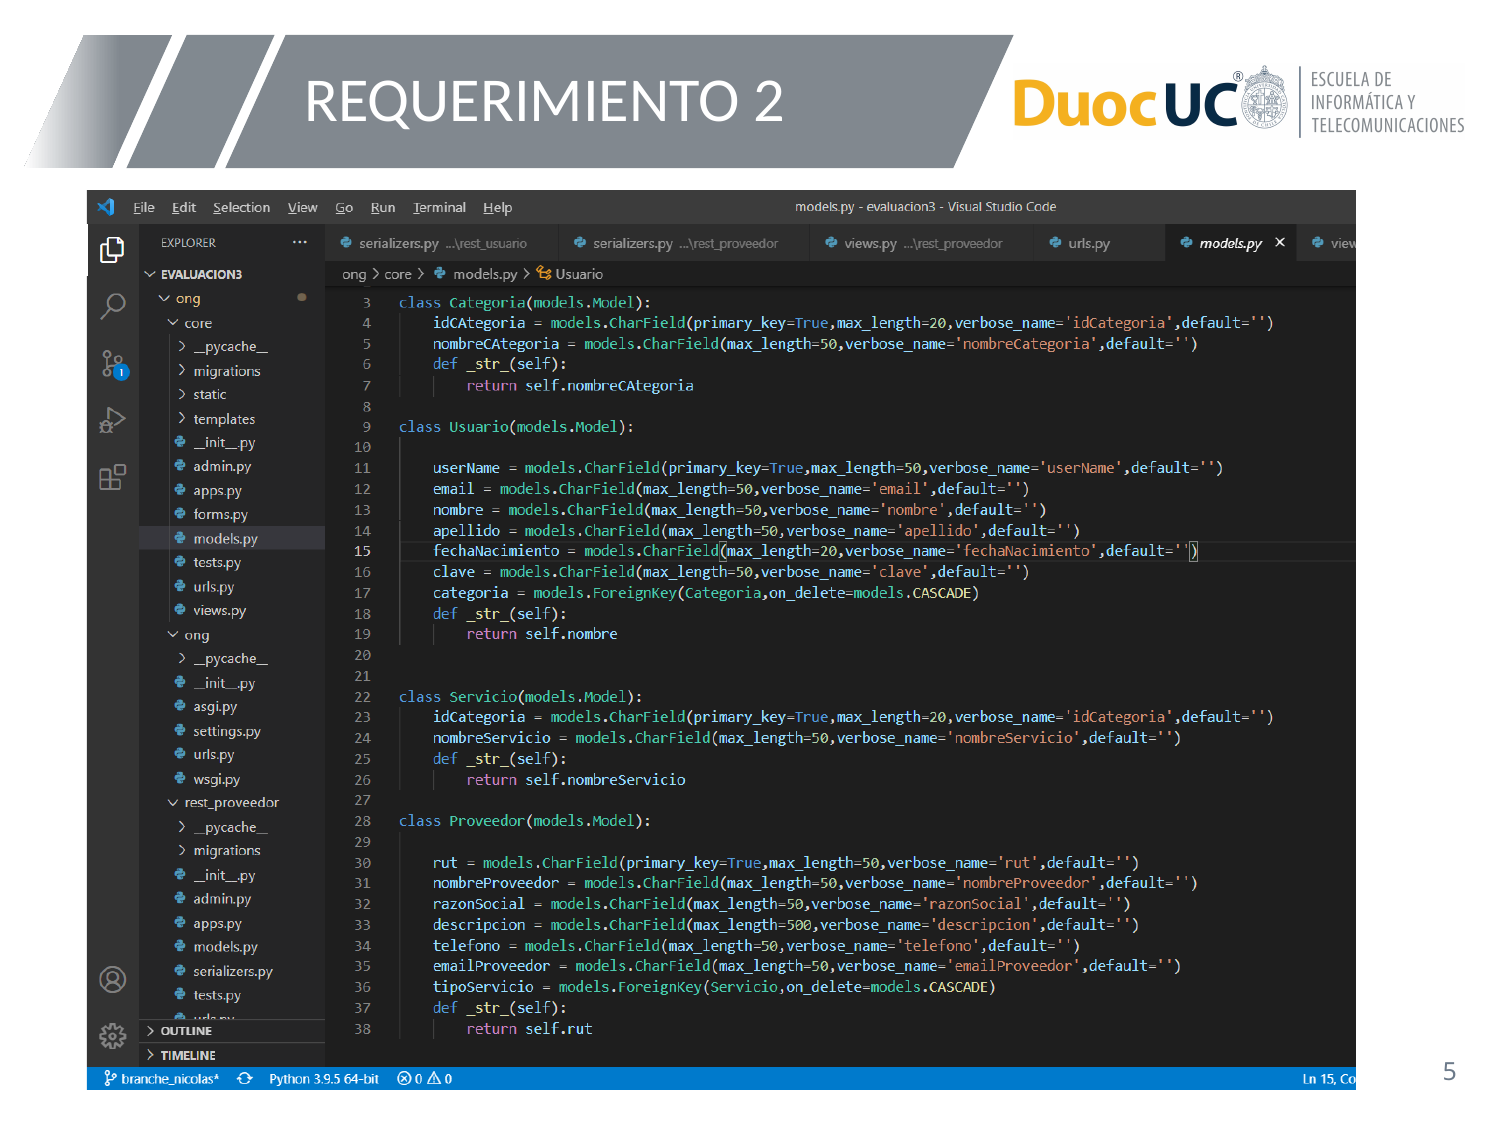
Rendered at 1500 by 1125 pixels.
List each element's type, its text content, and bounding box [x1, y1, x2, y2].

picture [1013, 63, 1465, 140]
title REQUERIMIENTO 2 [289, 34, 993, 169]
picture [86, 189, 1357, 1091]
